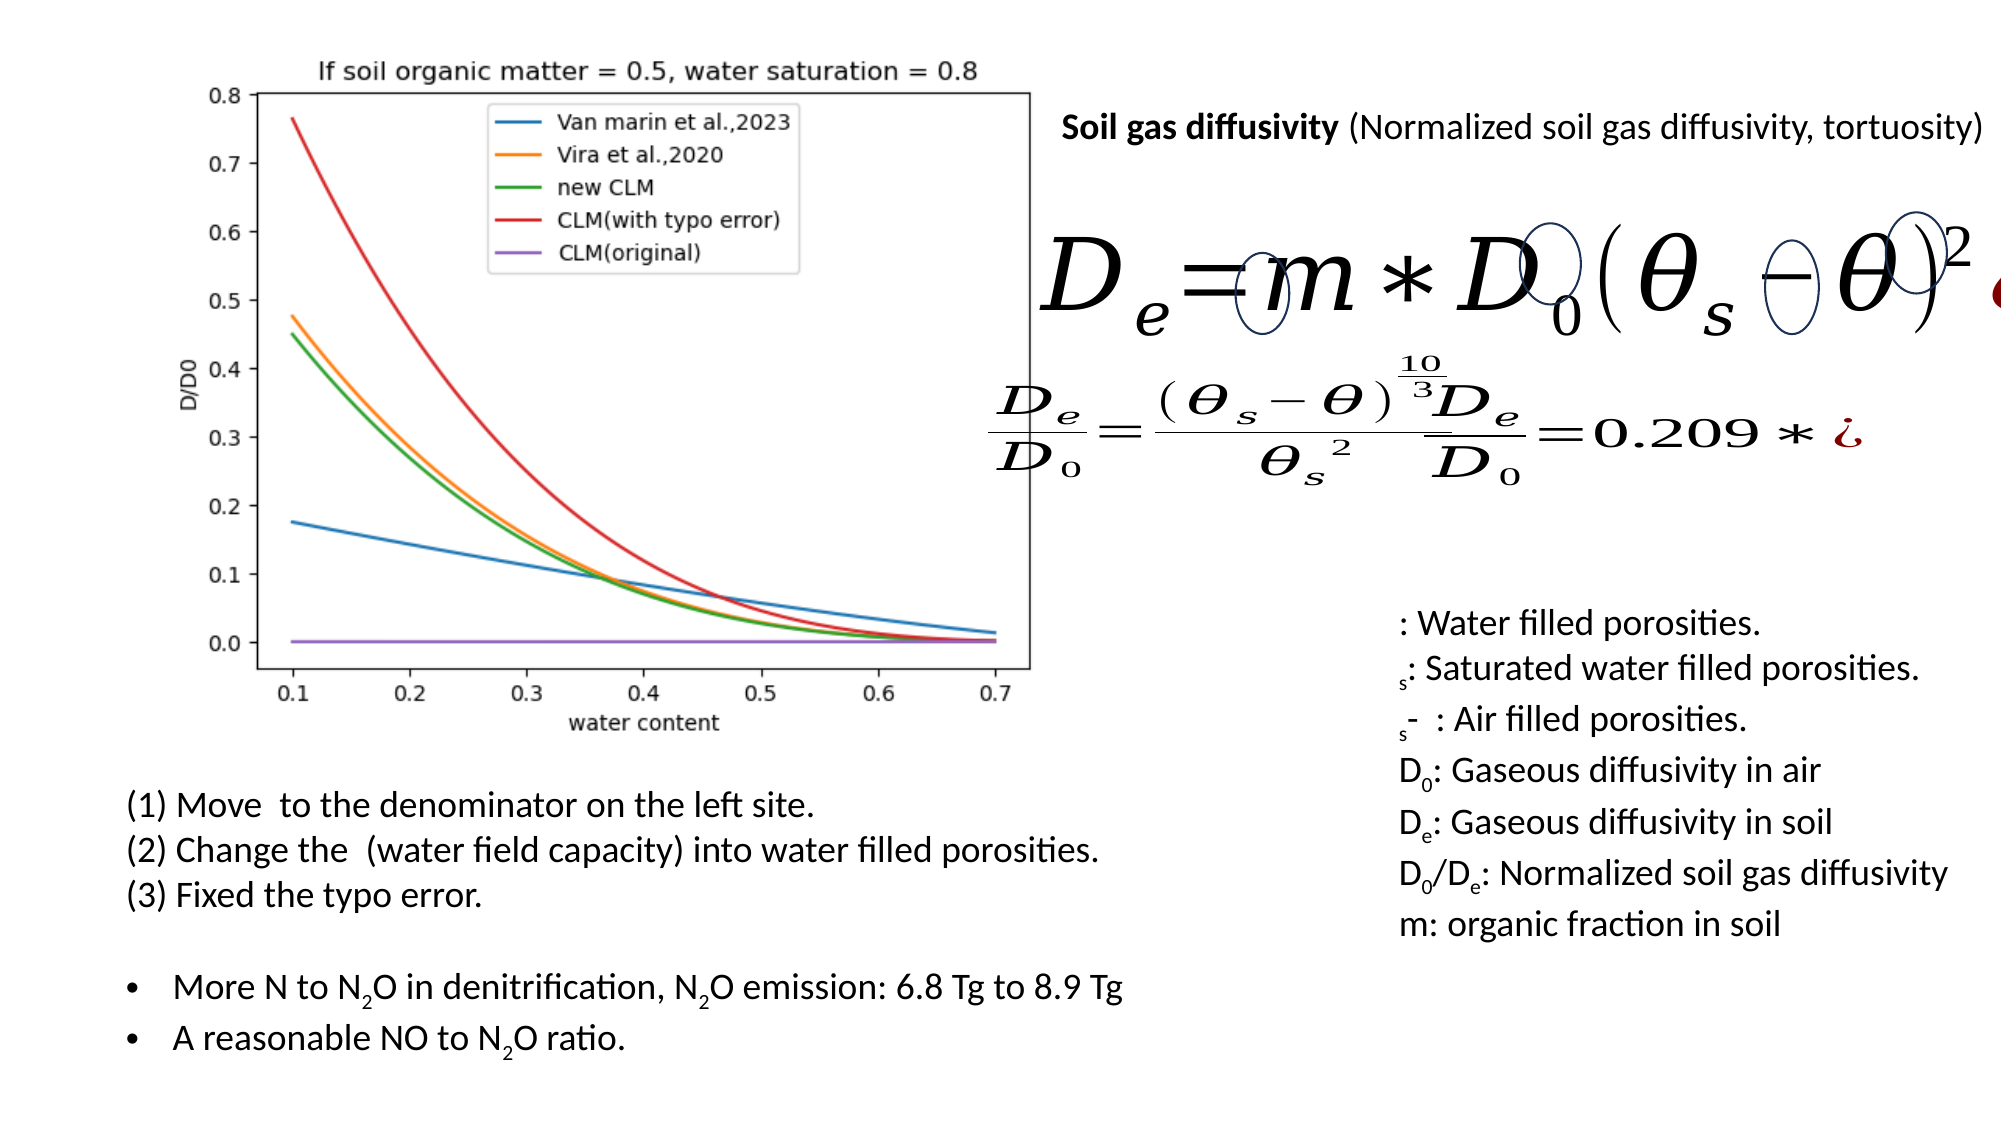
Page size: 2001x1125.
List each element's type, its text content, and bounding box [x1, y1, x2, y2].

text_box More N to N2O in denitrification, N2O emission: 6.8 Tg to 8.9 Tg A reasonable NO to N2O ratio. [111, 954, 1305, 1117]
text_box [1518, 222, 1582, 306]
text_box [1884, 211, 1948, 295]
text_box Soil gas diffusivity (Normalized soil gas diffusivity, tortuosity) [1046, 94, 2000, 154]
picture [162, 46, 1045, 751]
text_box [1234, 251, 1291, 336]
text_box [1764, 239, 1820, 336]
